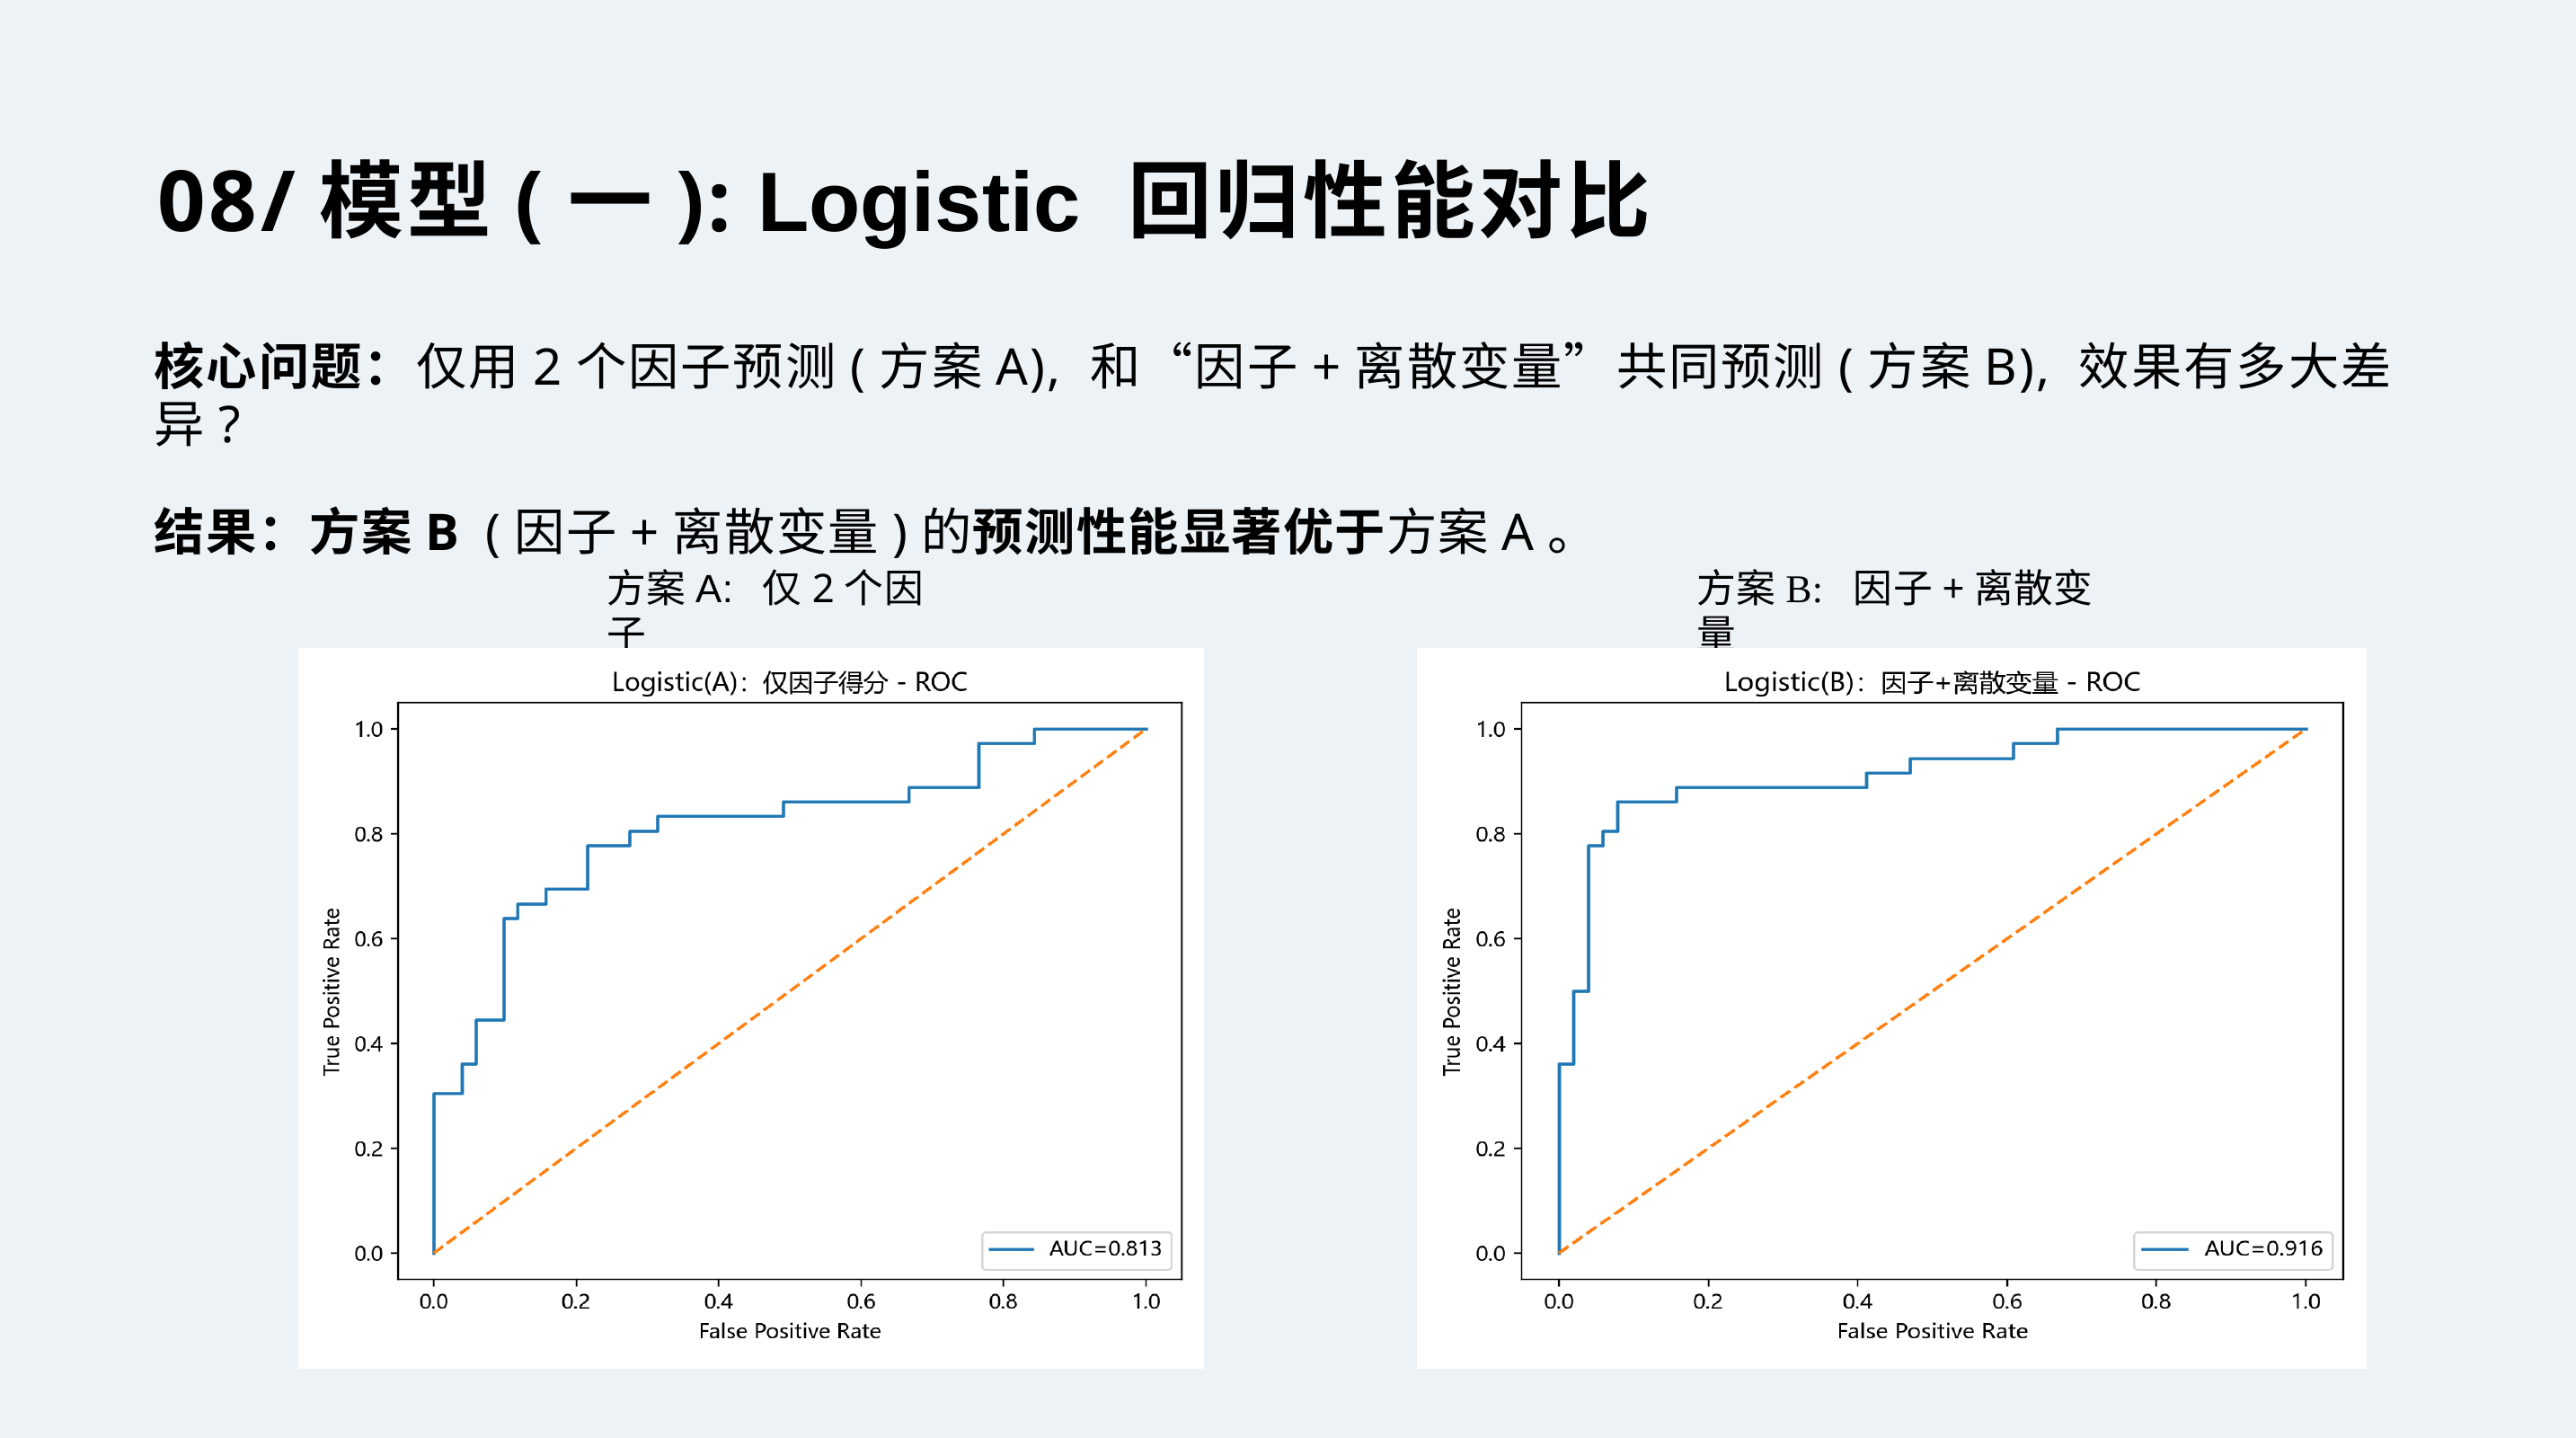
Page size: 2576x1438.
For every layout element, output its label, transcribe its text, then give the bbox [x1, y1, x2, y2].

text_box 08/模型(一): Logistic 回归性能对比 核心问题：仅用2个因子预测(方案A), 和“因子+离散变量”共同预测(方案B), 效果有多大差异? 结果：方案B (因子+离散变量)的预测性能显著优于方案A。 [152, 155, 2424, 507]
text_box 方案A: 仅2个因子 [604, 564, 926, 614]
picture [1416, 648, 2367, 1369]
text_box [0, 0, 2576, 1438]
text_box 方案B: 因子+离散变量 [1695, 564, 2096, 614]
picture [298, 648, 1204, 1369]
